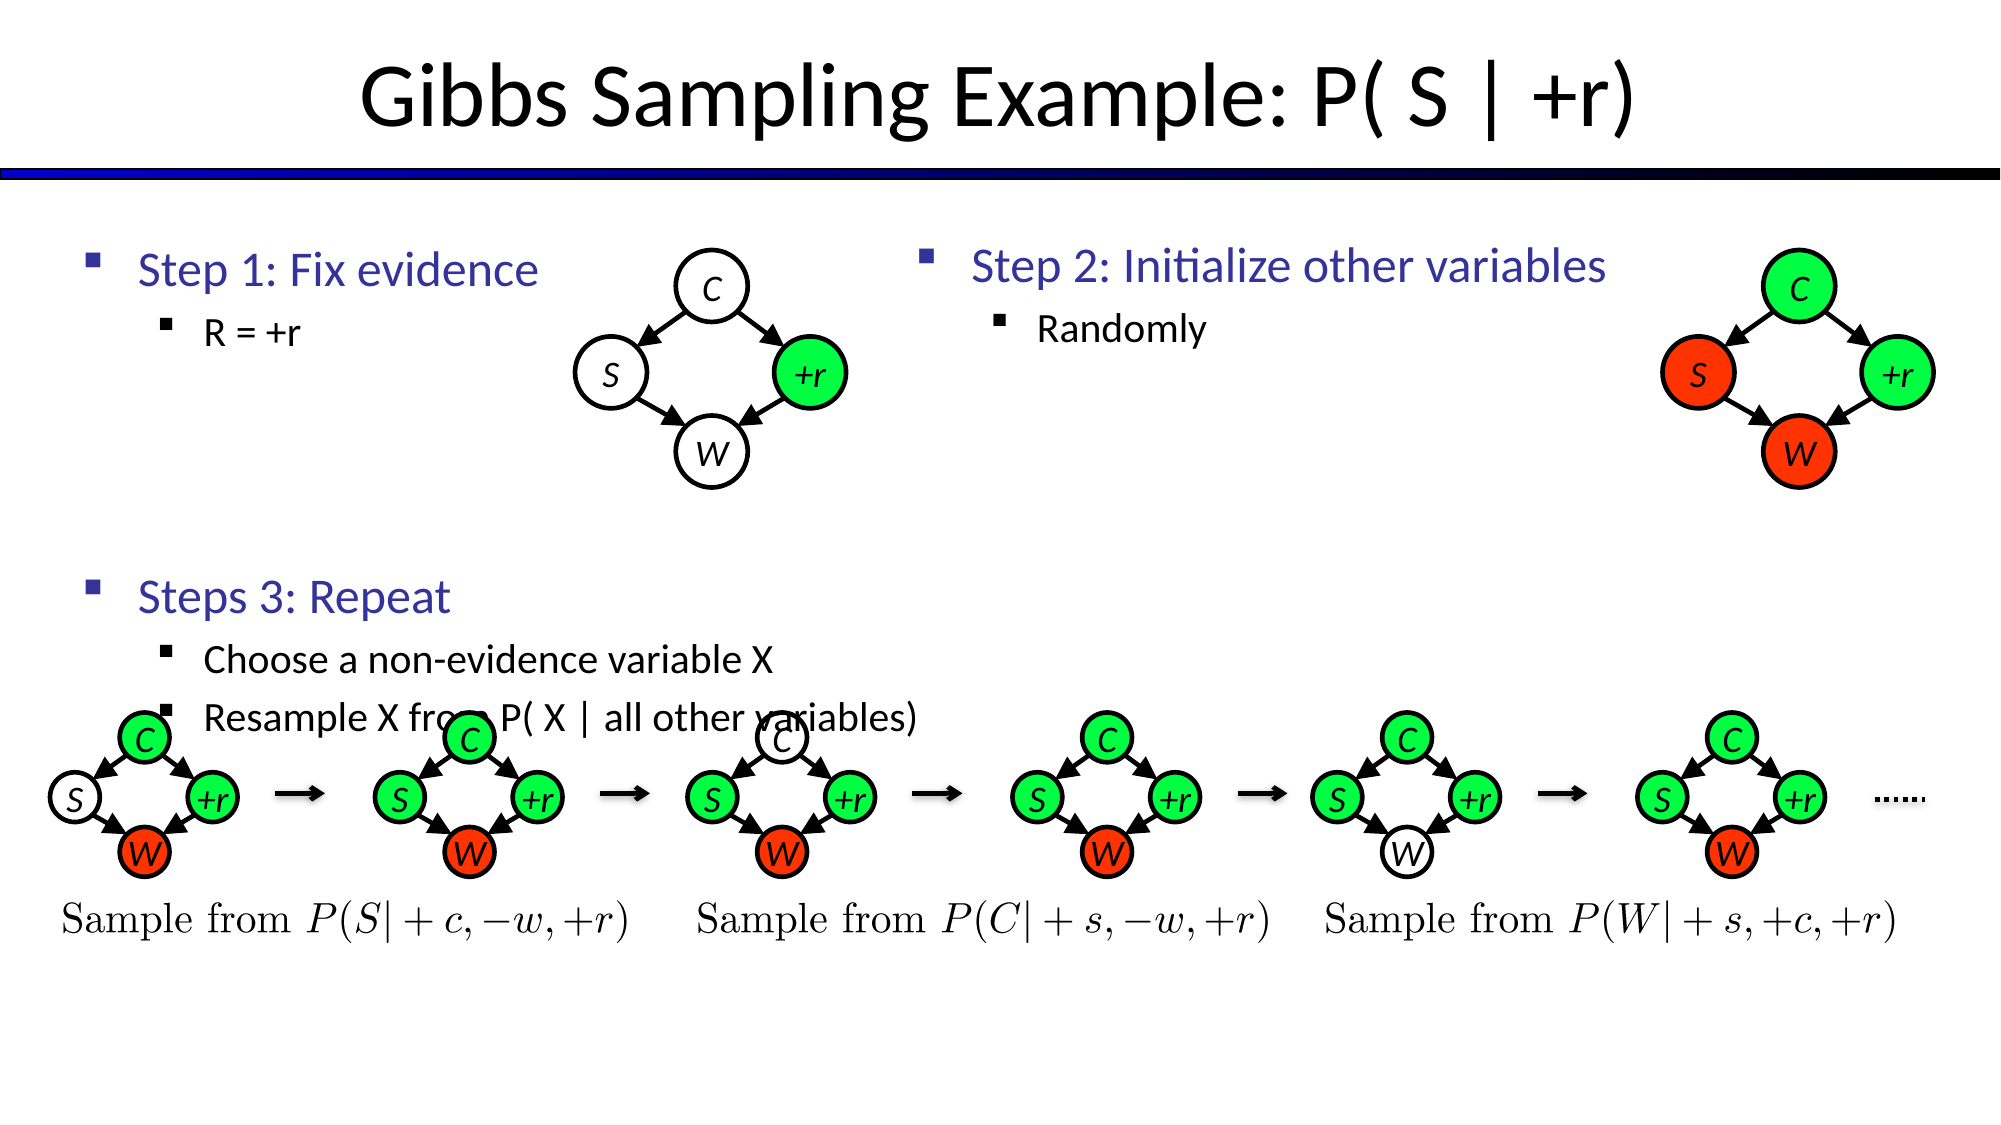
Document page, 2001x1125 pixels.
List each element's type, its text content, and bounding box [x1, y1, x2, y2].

text_box Step 2: Initialize other variables Randomly [900, 224, 1971, 1001]
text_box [1012, 712, 1201, 877]
picture [1324, 899, 1896, 946]
list Step 1: Fix evidence R = +r Steps 3: Repeat Choose a non-evidence variable X Resample X from P( X | all other variables) [66, 228, 1138, 1006]
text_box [1312, 712, 1501, 877]
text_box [1662, 249, 1934, 488]
picture [697, 899, 1269, 946]
title Gibbs Sampling Example: P( S | +r) [0, 0, 2000, 184]
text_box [574, 249, 847, 488]
picture [62, 899, 630, 946]
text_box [49, 712, 238, 877]
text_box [374, 712, 563, 877]
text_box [687, 712, 876, 877]
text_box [1637, 712, 1826, 877]
